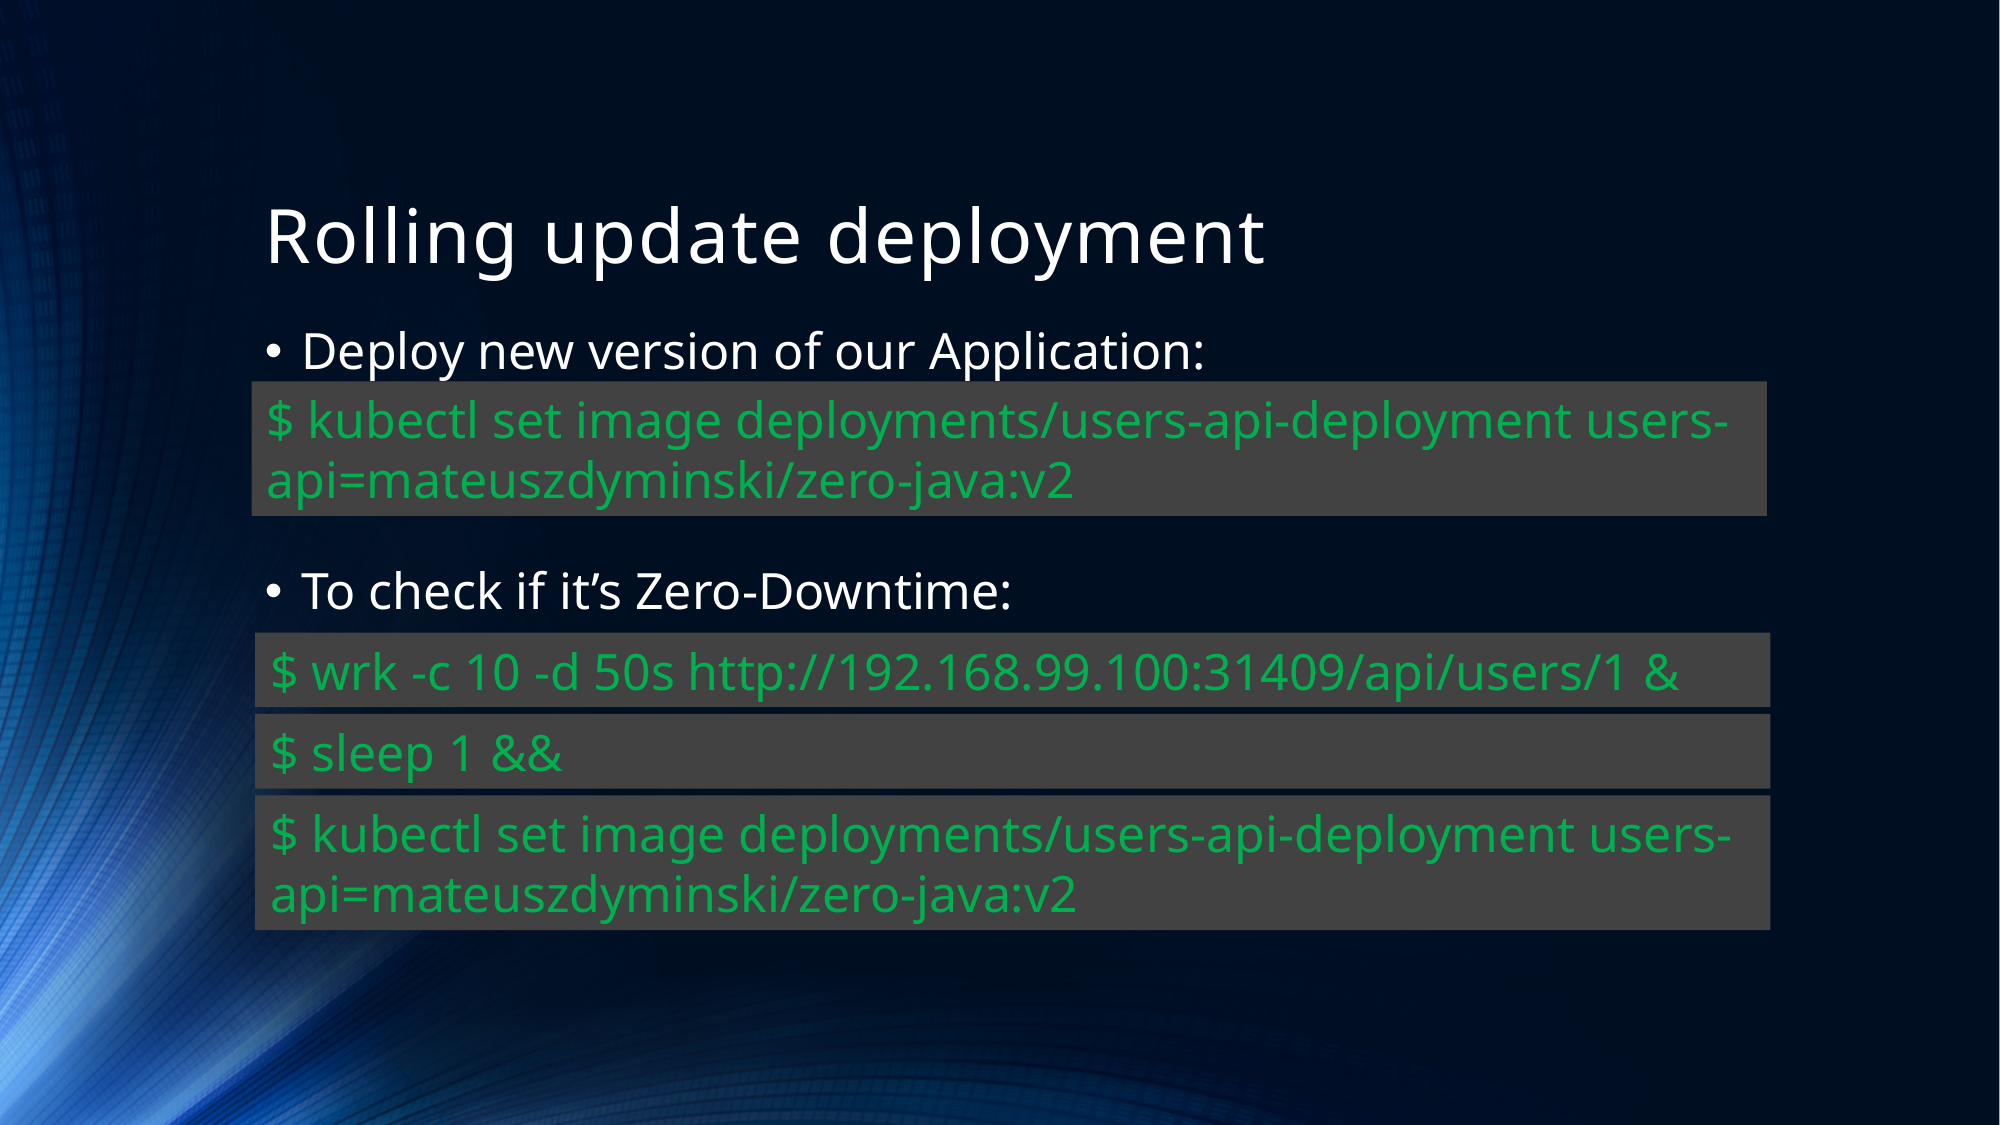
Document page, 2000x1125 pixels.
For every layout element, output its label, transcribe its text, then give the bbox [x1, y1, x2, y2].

title Rolling update deployment [249, 62, 1750, 288]
text_box $ kubectl set image deployments/users-api-deployment users-api=mateuszdyminski/zero-java:v2 [251, 381, 1767, 516]
list Deploy new version of our Application: To check if it’s Zero-Downtime: [249, 312, 1765, 1071]
picture [0, 0, 2000, 1125]
text_box $ wrk -c 10 -d 50s http://192.168.99.100:31409/api/users/1 & [255, 632, 1771, 708]
text_box $ kubectl set image deployments/users-api-deployment users-api=mateuszdyminski/zero-java:v2 [255, 795, 1771, 931]
text_box $ sleep 1 && [255, 713, 1771, 789]
